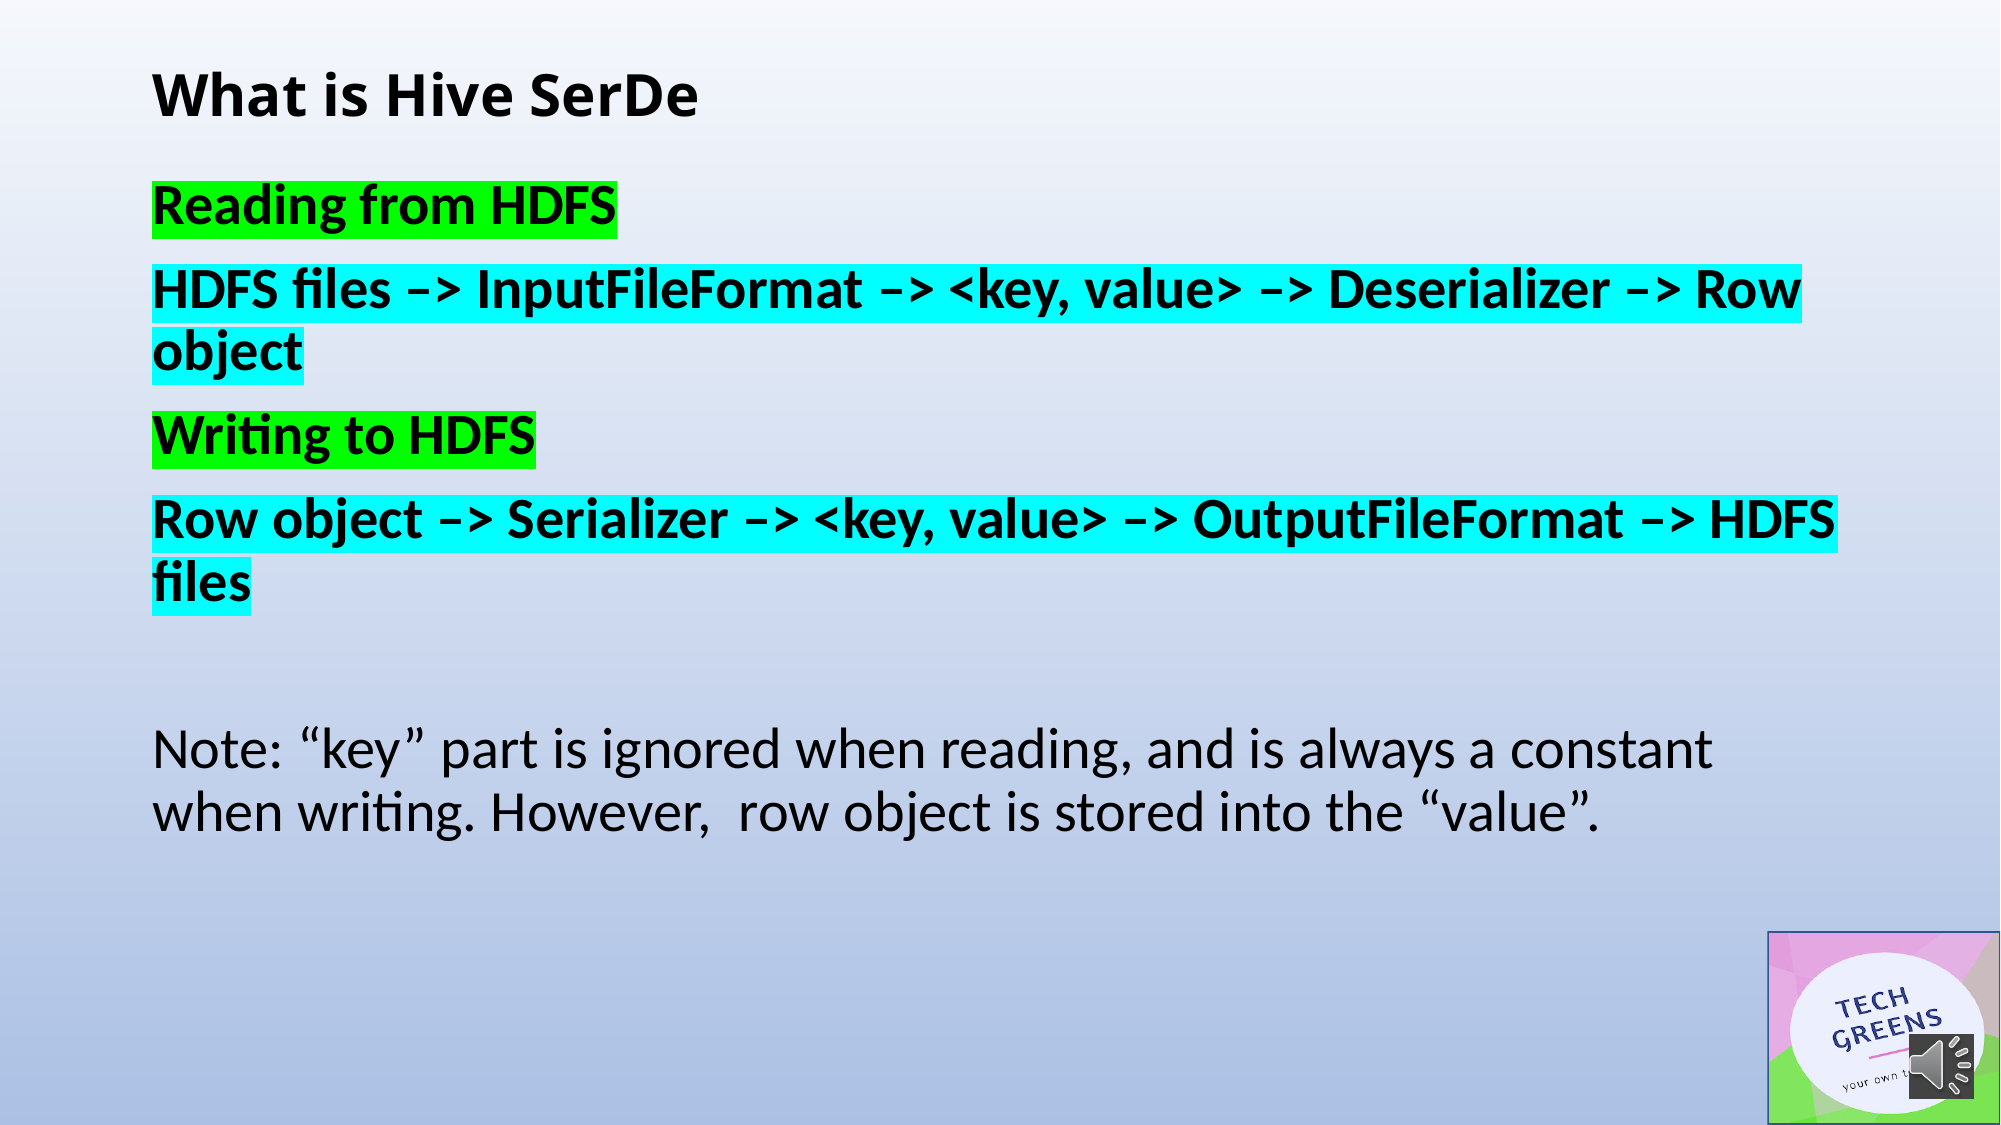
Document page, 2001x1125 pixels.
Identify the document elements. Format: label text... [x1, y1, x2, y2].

list Reading from HDFS HDFS files –> InputFileFormat –> <key, value> –> Deserializer –> Row object Writing to HDFS Row object –> Serializer –> <key, value> –> OutputFileFormat –> HDFS files Note: “key” part is ignored when reading, and is always a constant when writing. However, row object is stored into the “value”. [137, 166, 1863, 1014]
picture [1769, 933, 1999, 1123]
title What is Hive SerDe [137, 59, 1863, 135]
